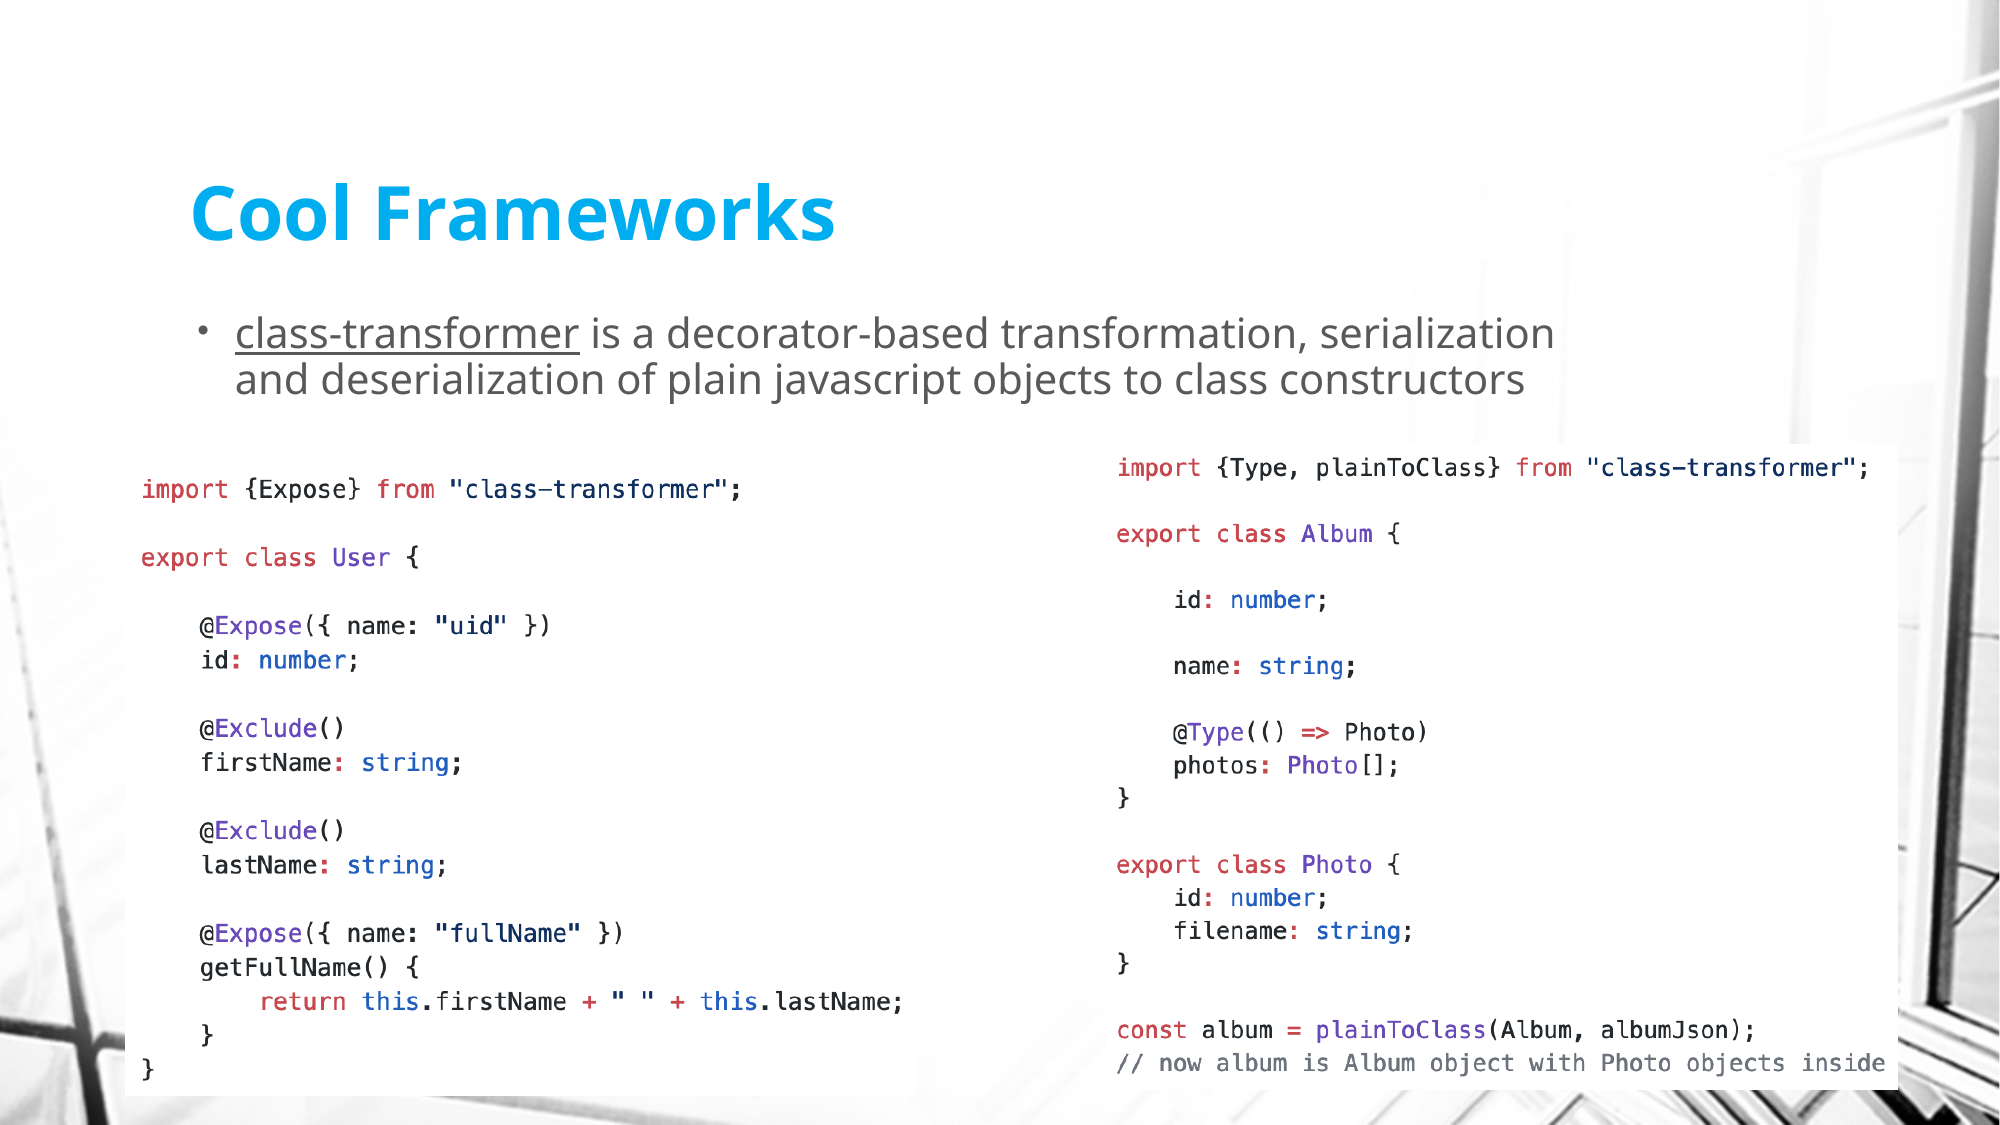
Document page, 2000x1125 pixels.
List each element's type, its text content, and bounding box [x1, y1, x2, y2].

list class-transformer is a decorator-based transformation, serialization and deserialization of plain javascript objects to class constructors [174, 299, 1600, 988]
picture [0, 0, 2000, 1125]
title Cool Frameworks [174, 87, 1600, 263]
